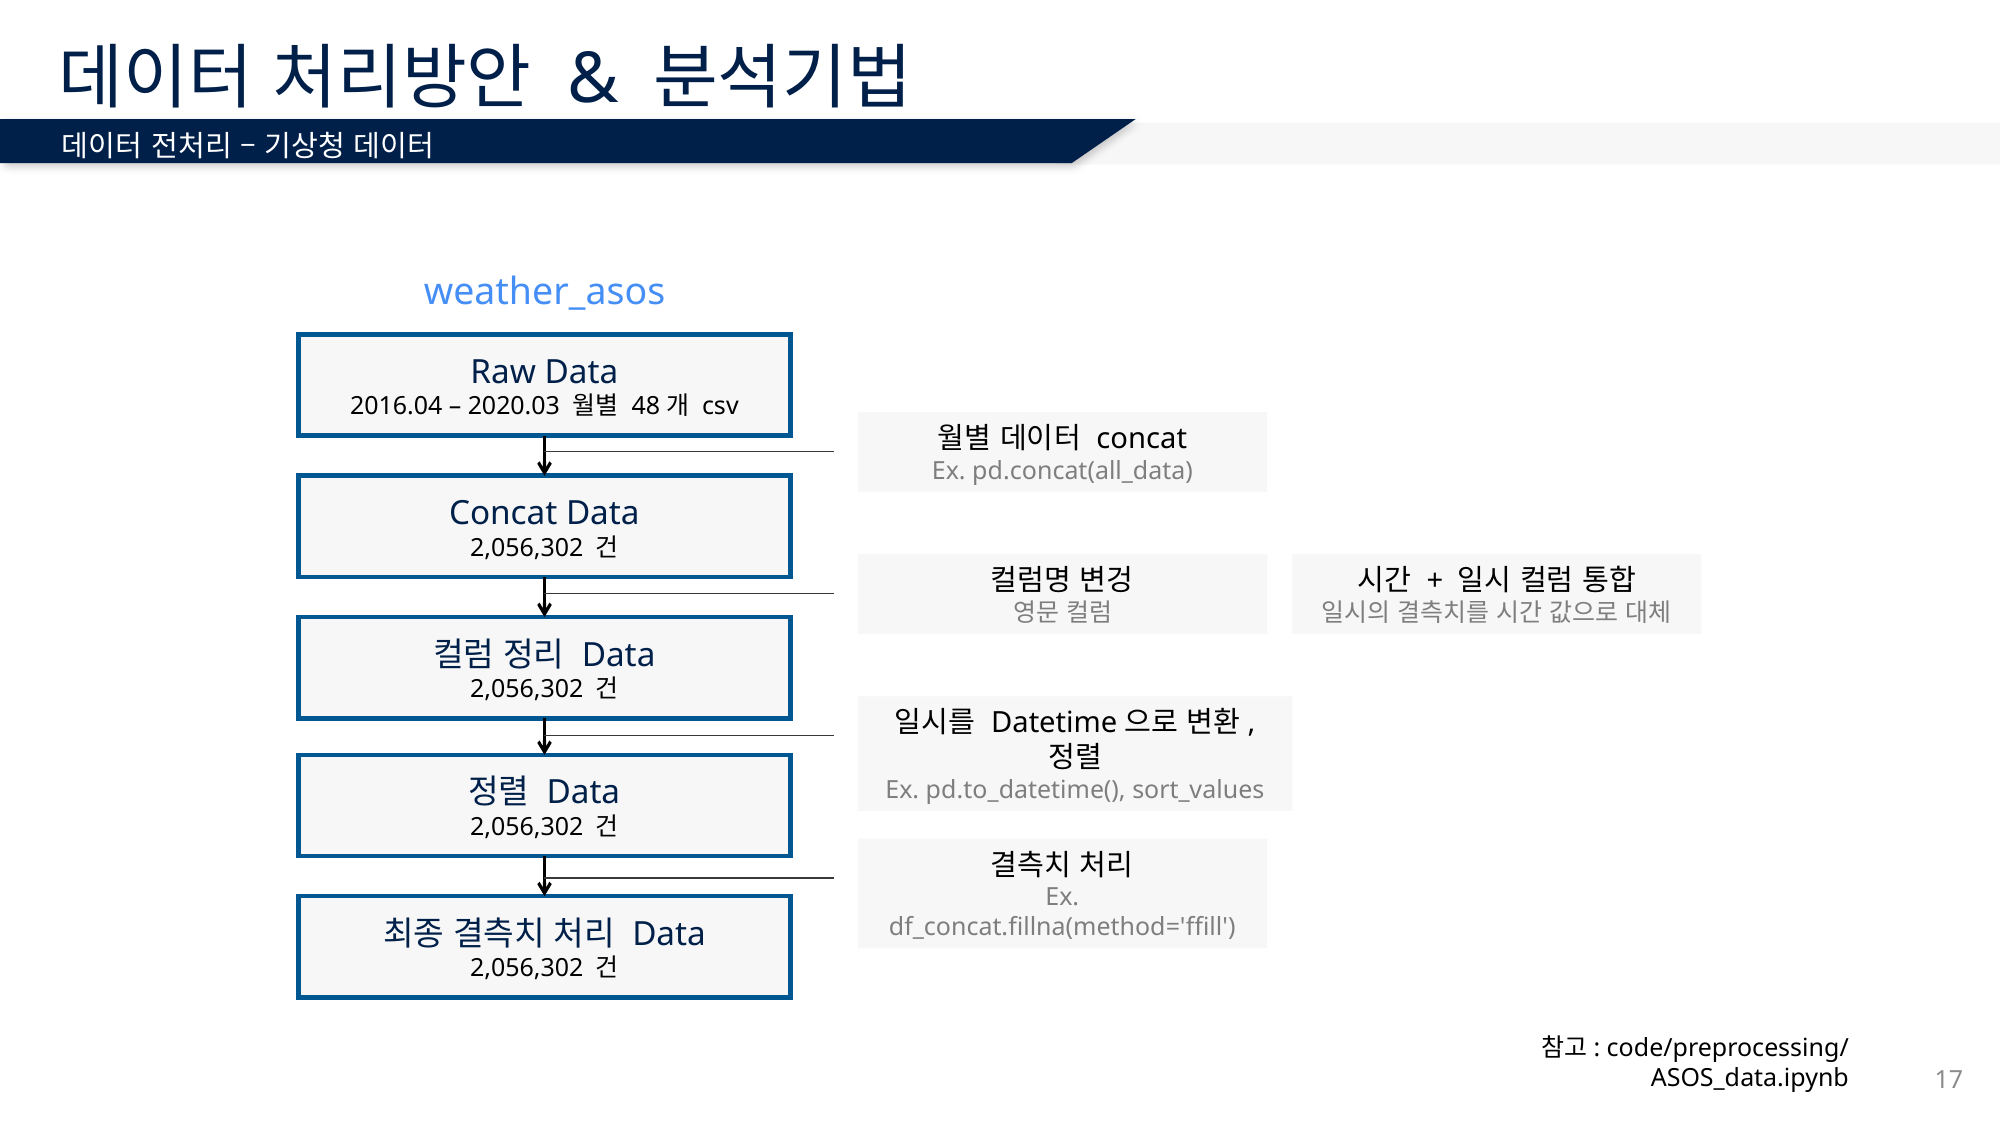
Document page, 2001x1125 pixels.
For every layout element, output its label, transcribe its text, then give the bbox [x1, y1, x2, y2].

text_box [298, 259, 1702, 998]
title 데이터 처리방안 & 분석기법 [44, 34, 1053, 126]
slide_number 17 [1884, 1050, 1978, 1111]
text_box 데이터 전처리 – 기상청 데이터 [47, 119, 540, 170]
text_box 참고: code/preprocessing/ASOS_data.ipynb [1337, 1023, 1864, 1099]
